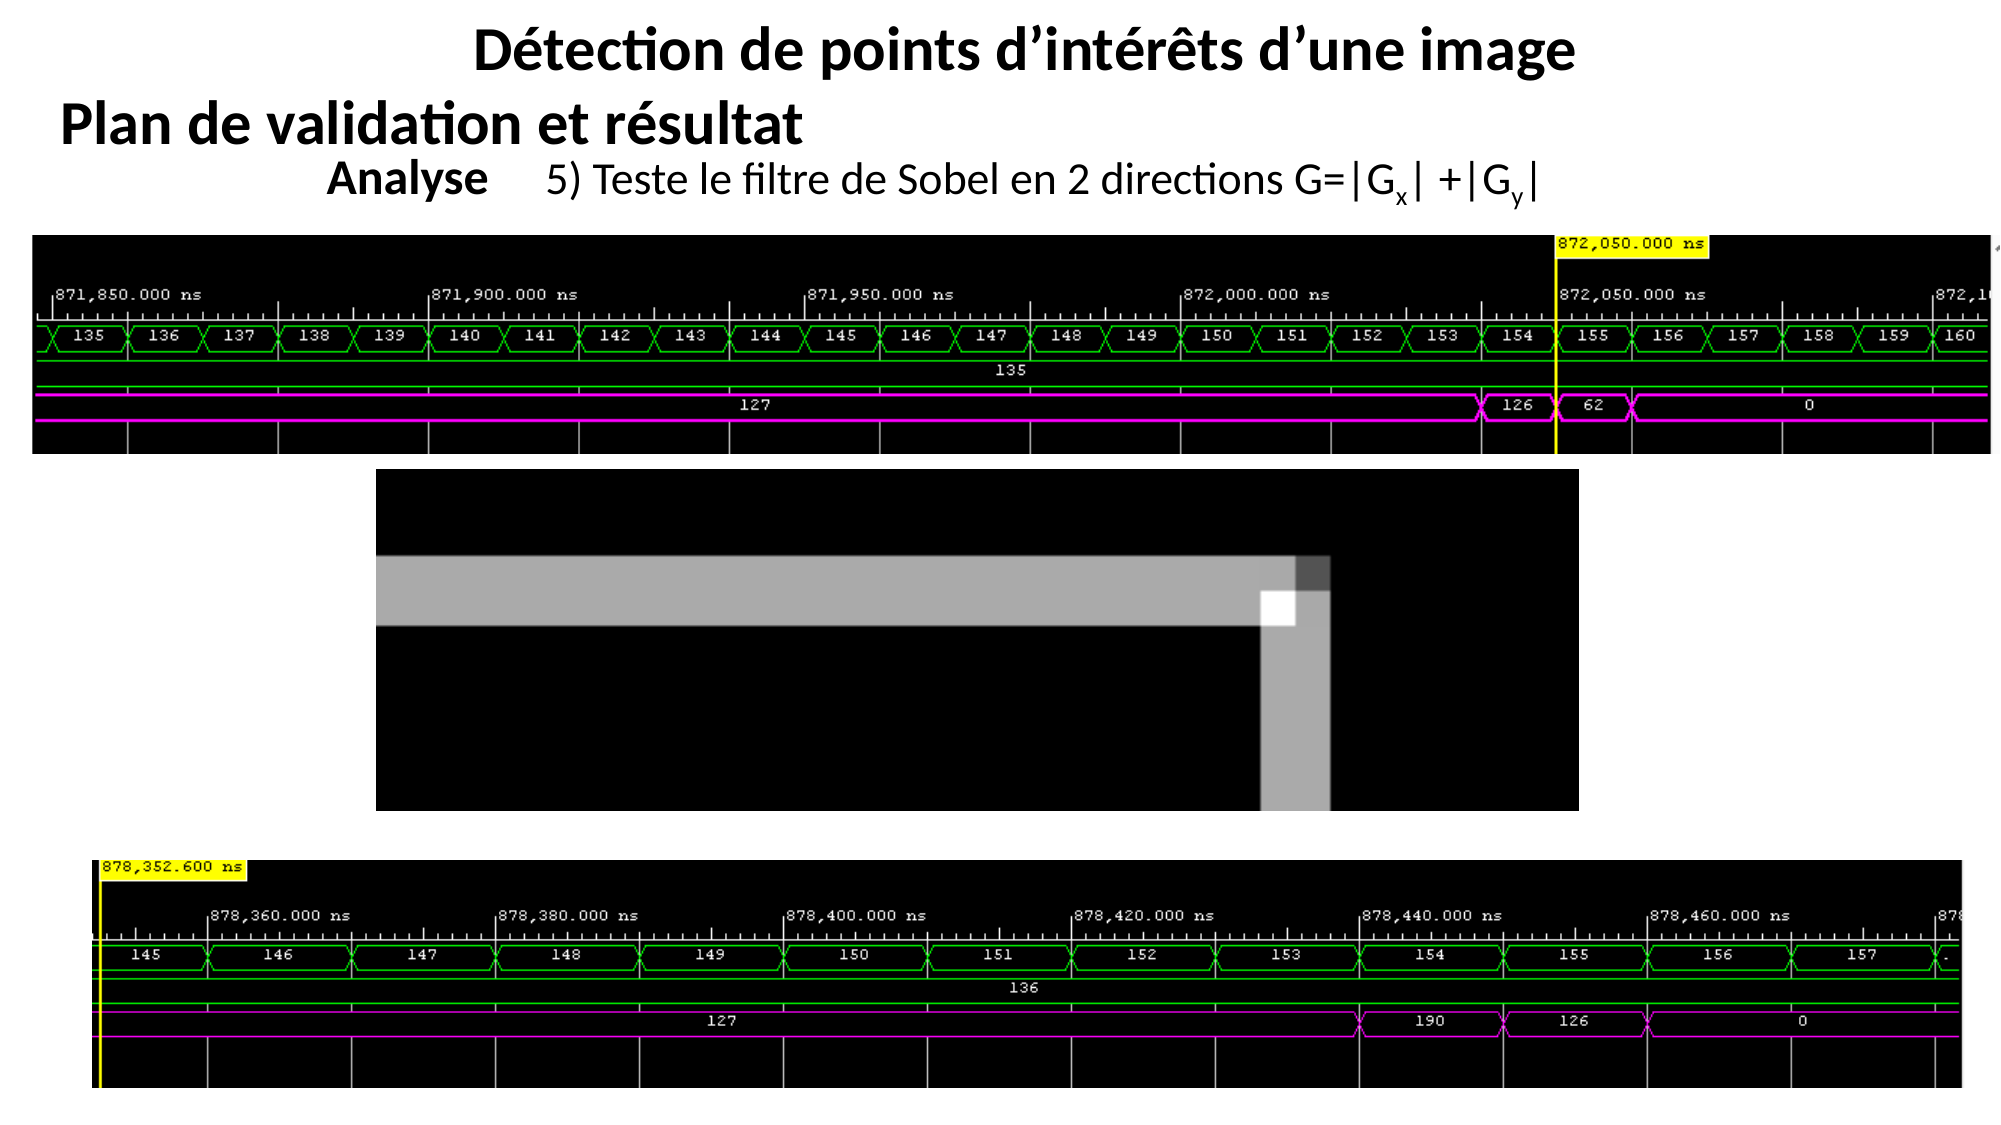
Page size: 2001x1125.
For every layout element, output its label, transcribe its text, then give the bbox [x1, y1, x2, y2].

picture [91, 860, 1965, 1088]
picture [28, 235, 2000, 454]
picture [376, 469, 1579, 811]
text_box Analyse 5) Teste le filtre de Sobel en 2 directions G=|Gx| +|Gy| [311, 136, 1687, 219]
text_box Plan de validation et résultat [45, 74, 820, 165]
text_box Détection de points d’intérêts d’une image [458, 0, 1608, 91]
